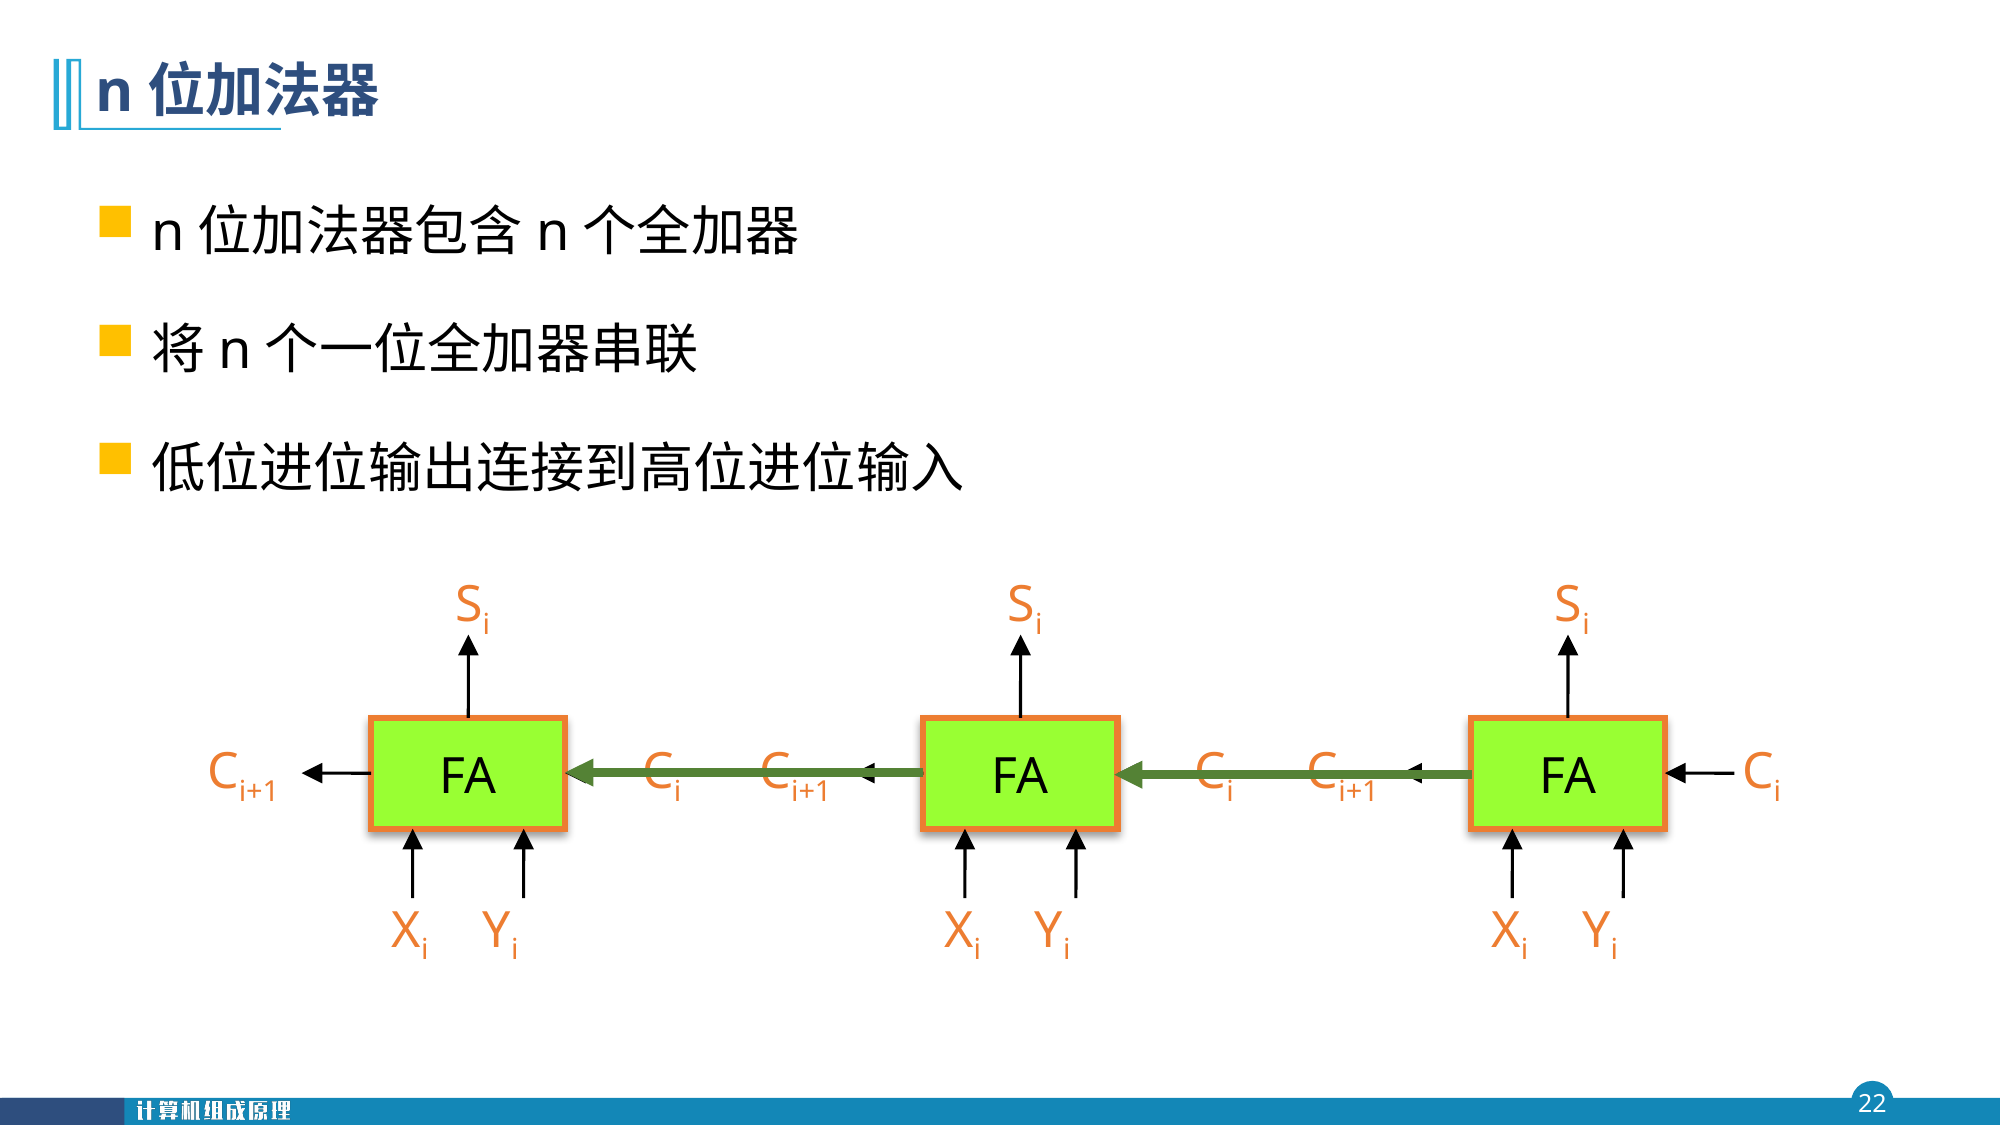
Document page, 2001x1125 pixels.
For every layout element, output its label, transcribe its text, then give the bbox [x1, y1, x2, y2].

title n位加法器 [80, 42, 1805, 144]
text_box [1291, 564, 1811, 966]
list n位加法器包含n个全加器 将n个一位全加器串联 低位进位输出连接到高位进位输入 [80, 156, 1805, 1082]
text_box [192, 564, 711, 966]
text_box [744, 564, 1264, 966]
